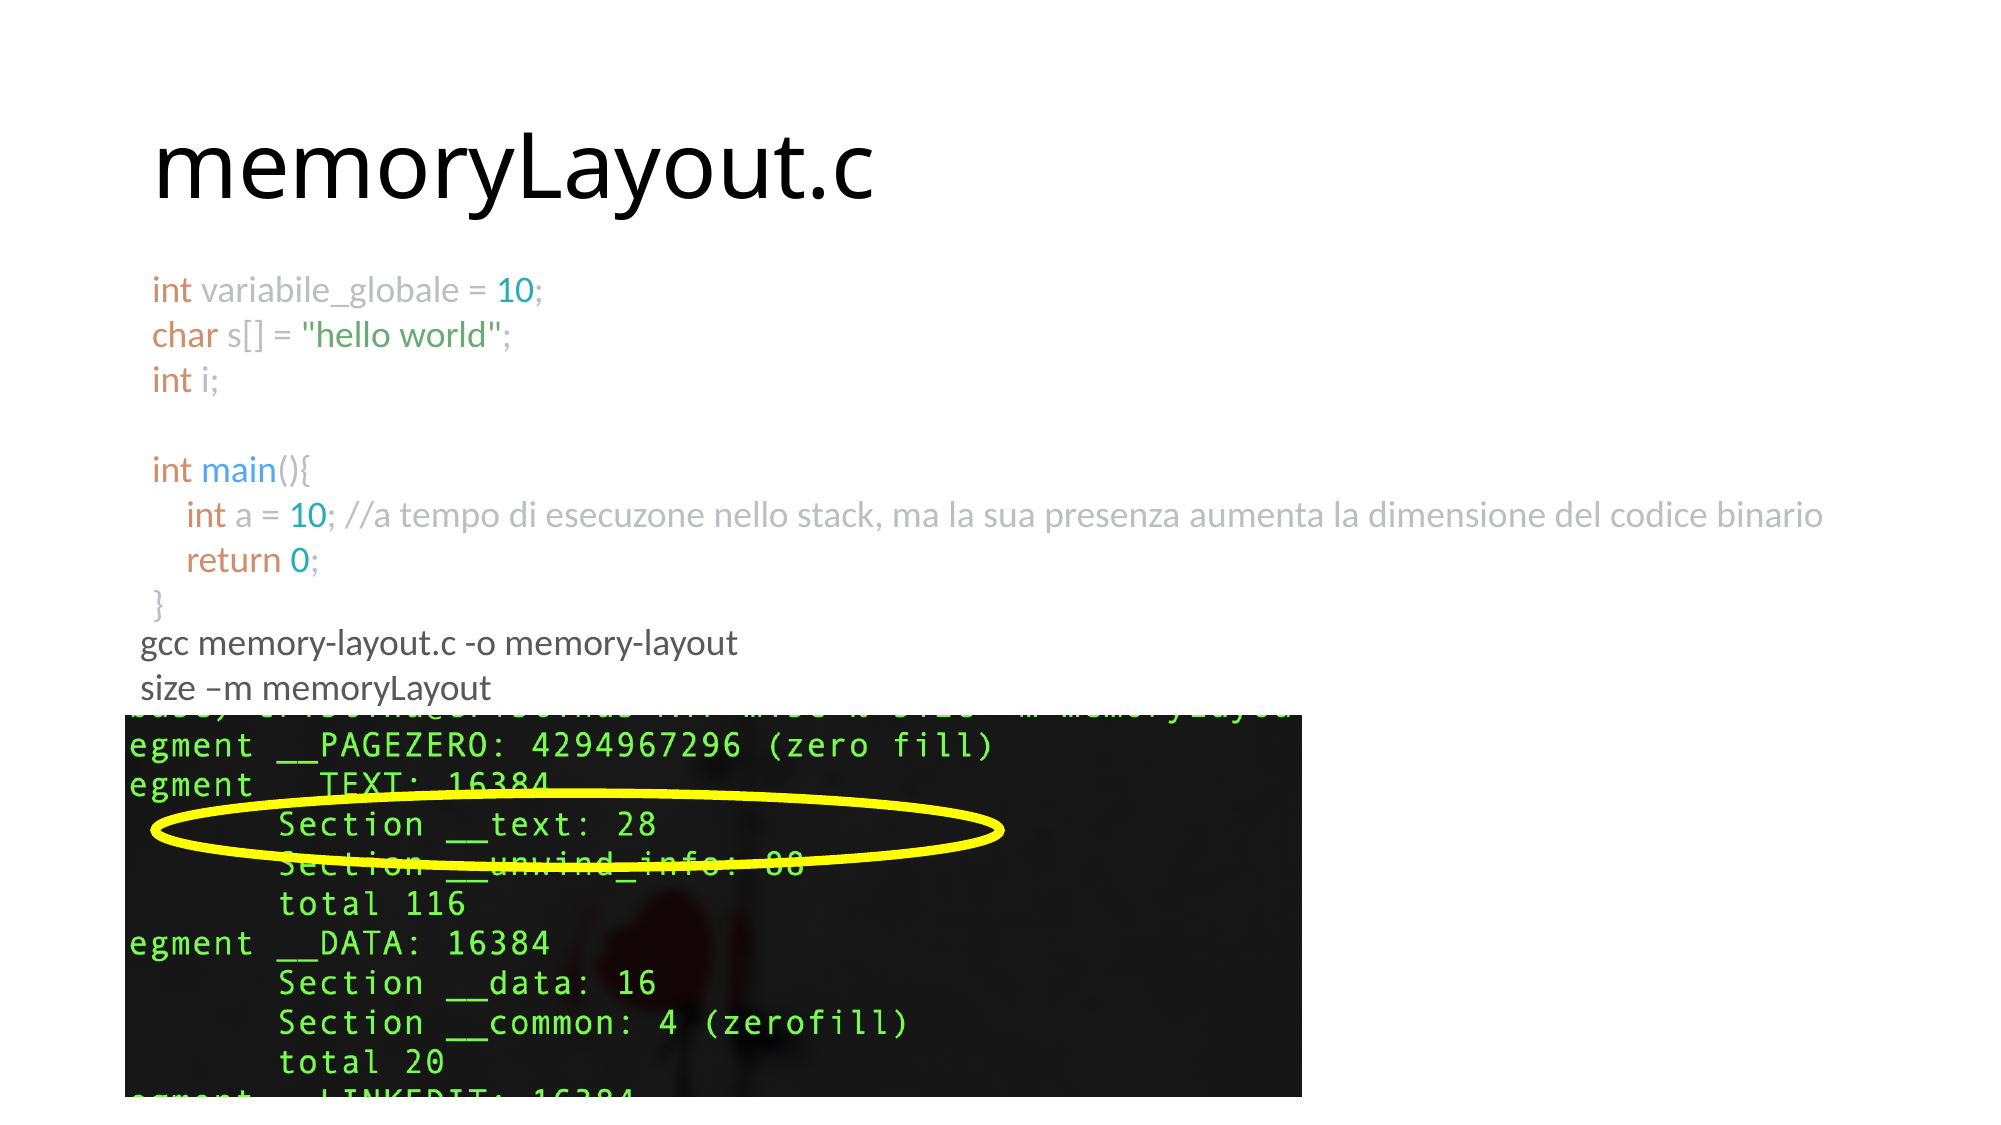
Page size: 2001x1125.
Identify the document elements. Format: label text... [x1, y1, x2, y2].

title memoryLayout.c [137, 59, 1863, 257]
text_box gcc memory-layout.c -o memory-layout size –m memoryLayout [125, 610, 1126, 715]
picture [125, 715, 1302, 1097]
text_box int variabile_globale = 10; char s[] = "hello world"; int i; int main(){ int a = 10; //a tempo di esecuzone nello stack, ma la sua presenza aumenta la dimensione del codice binario return 0; } [137, 257, 1863, 633]
